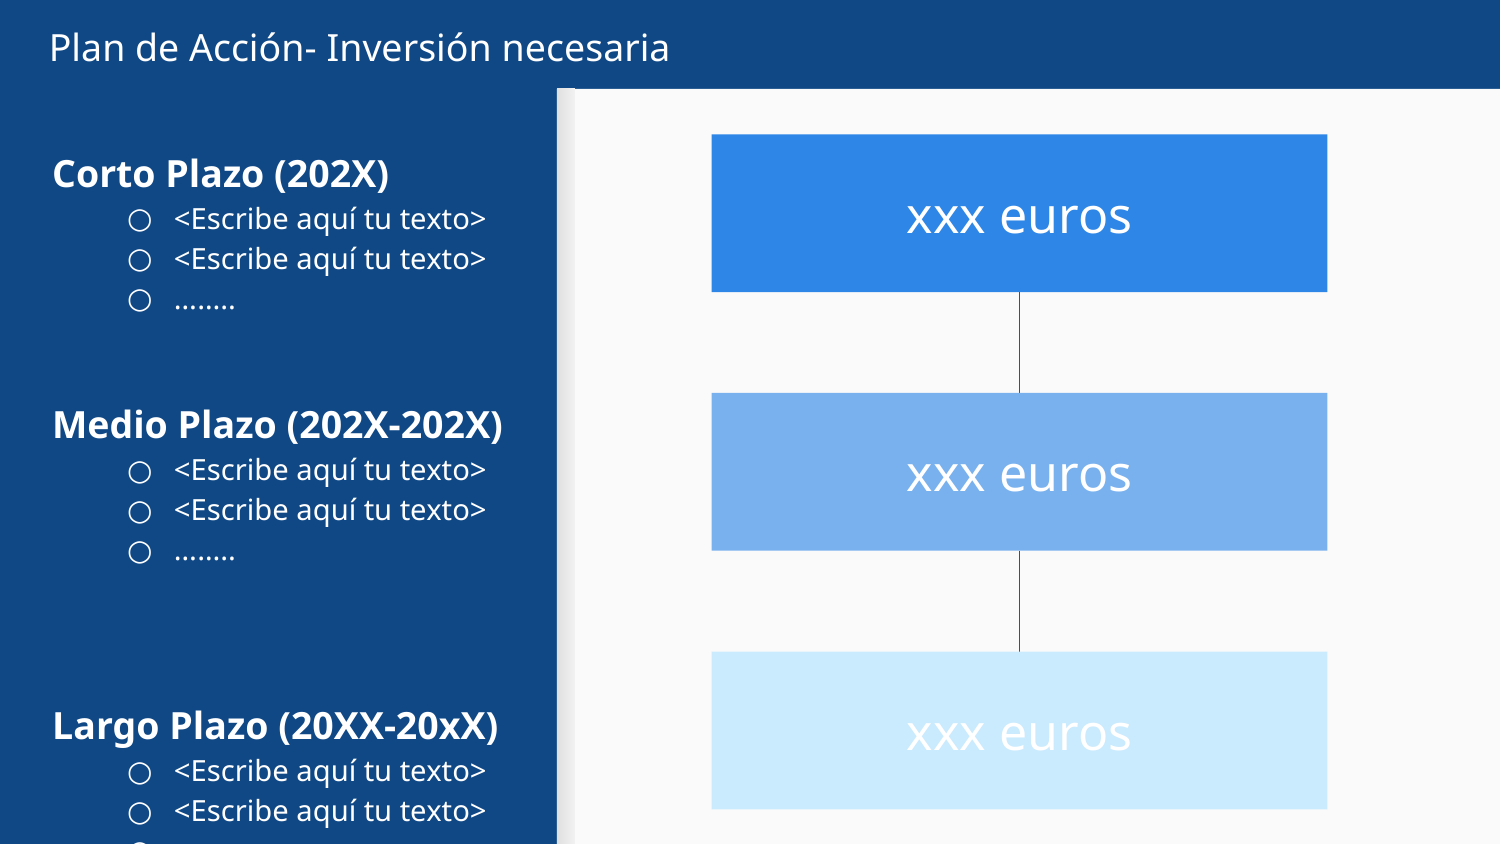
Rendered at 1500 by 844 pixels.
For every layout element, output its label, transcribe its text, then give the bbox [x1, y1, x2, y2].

title xxx euros [711, 134, 1328, 293]
title xxx euros [711, 392, 1328, 551]
title xxx euros [711, 651, 1328, 810]
title Plan de Acción- Inversión necesaria [33, 0, 1085, 85]
list Corto Plazo (202X) <Escribe aquí tu texto> <Escribe aquí tu texto> …….. Medio Plazo (202X-202X) <Escribe aquí tu texto> <Escribe aquí tu texto> …….. Largo Plazo (20XX-20xX) <Escribe aquí tu texto> <Escribe aquí tu texto> …….. [37, 127, 543, 810]
